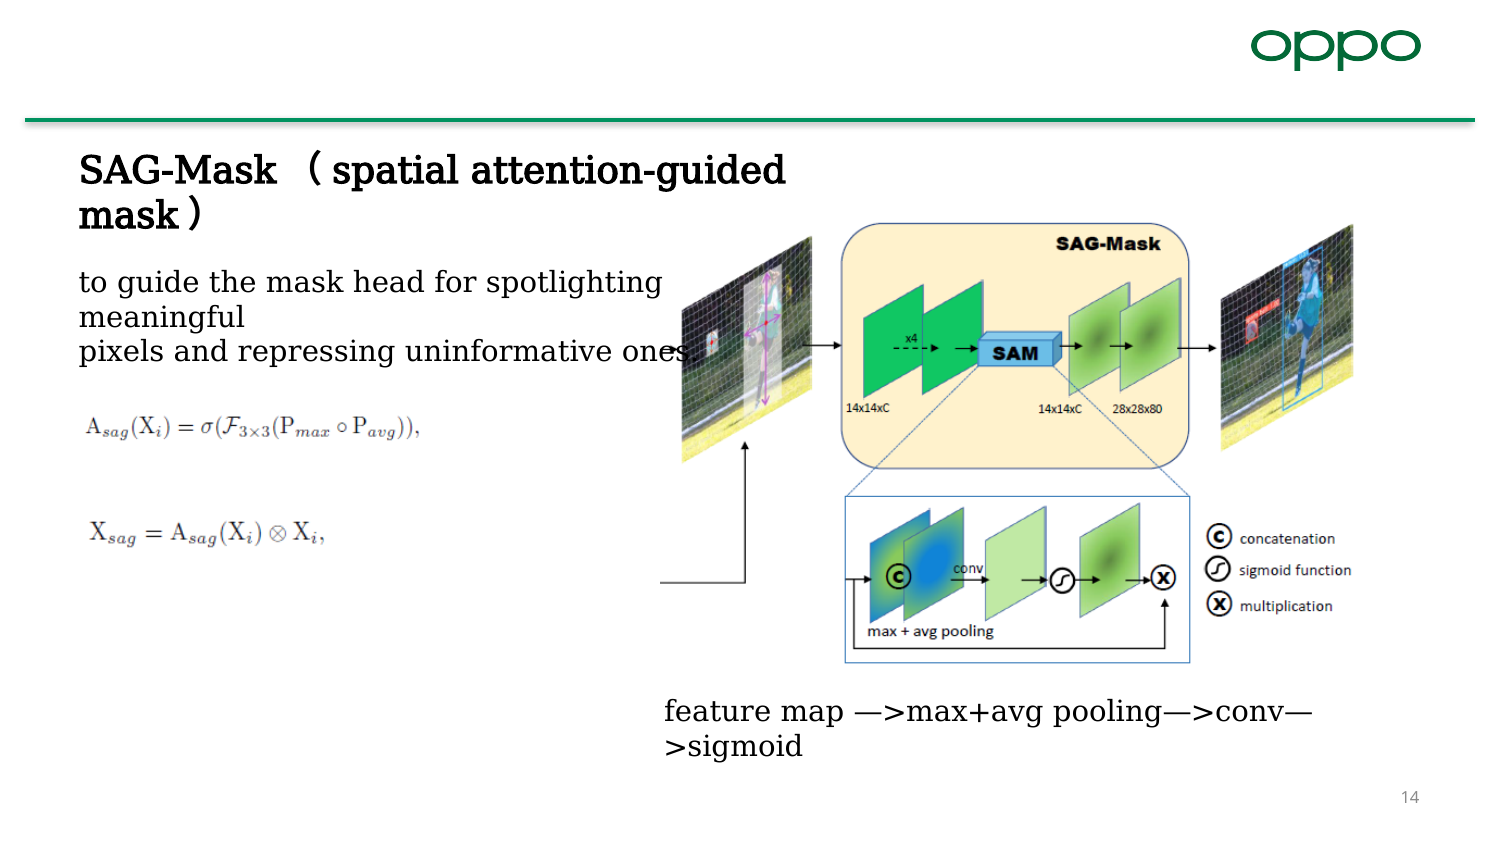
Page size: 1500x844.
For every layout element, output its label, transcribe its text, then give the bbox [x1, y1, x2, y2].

text_box to guide the mask head for spotlighting meaningful pixels and repressing uninformative ones. [63, 255, 655, 376]
text_box SAG-Mask（spatial attention-guided mask） [63, 137, 838, 243]
picture [71, 393, 428, 451]
text_box feature map —>max+avg pooling—>conv—>sigmoid [649, 685, 1399, 770]
picture [1251, 30, 1421, 71]
picture [660, 212, 1399, 671]
picture [71, 504, 348, 565]
